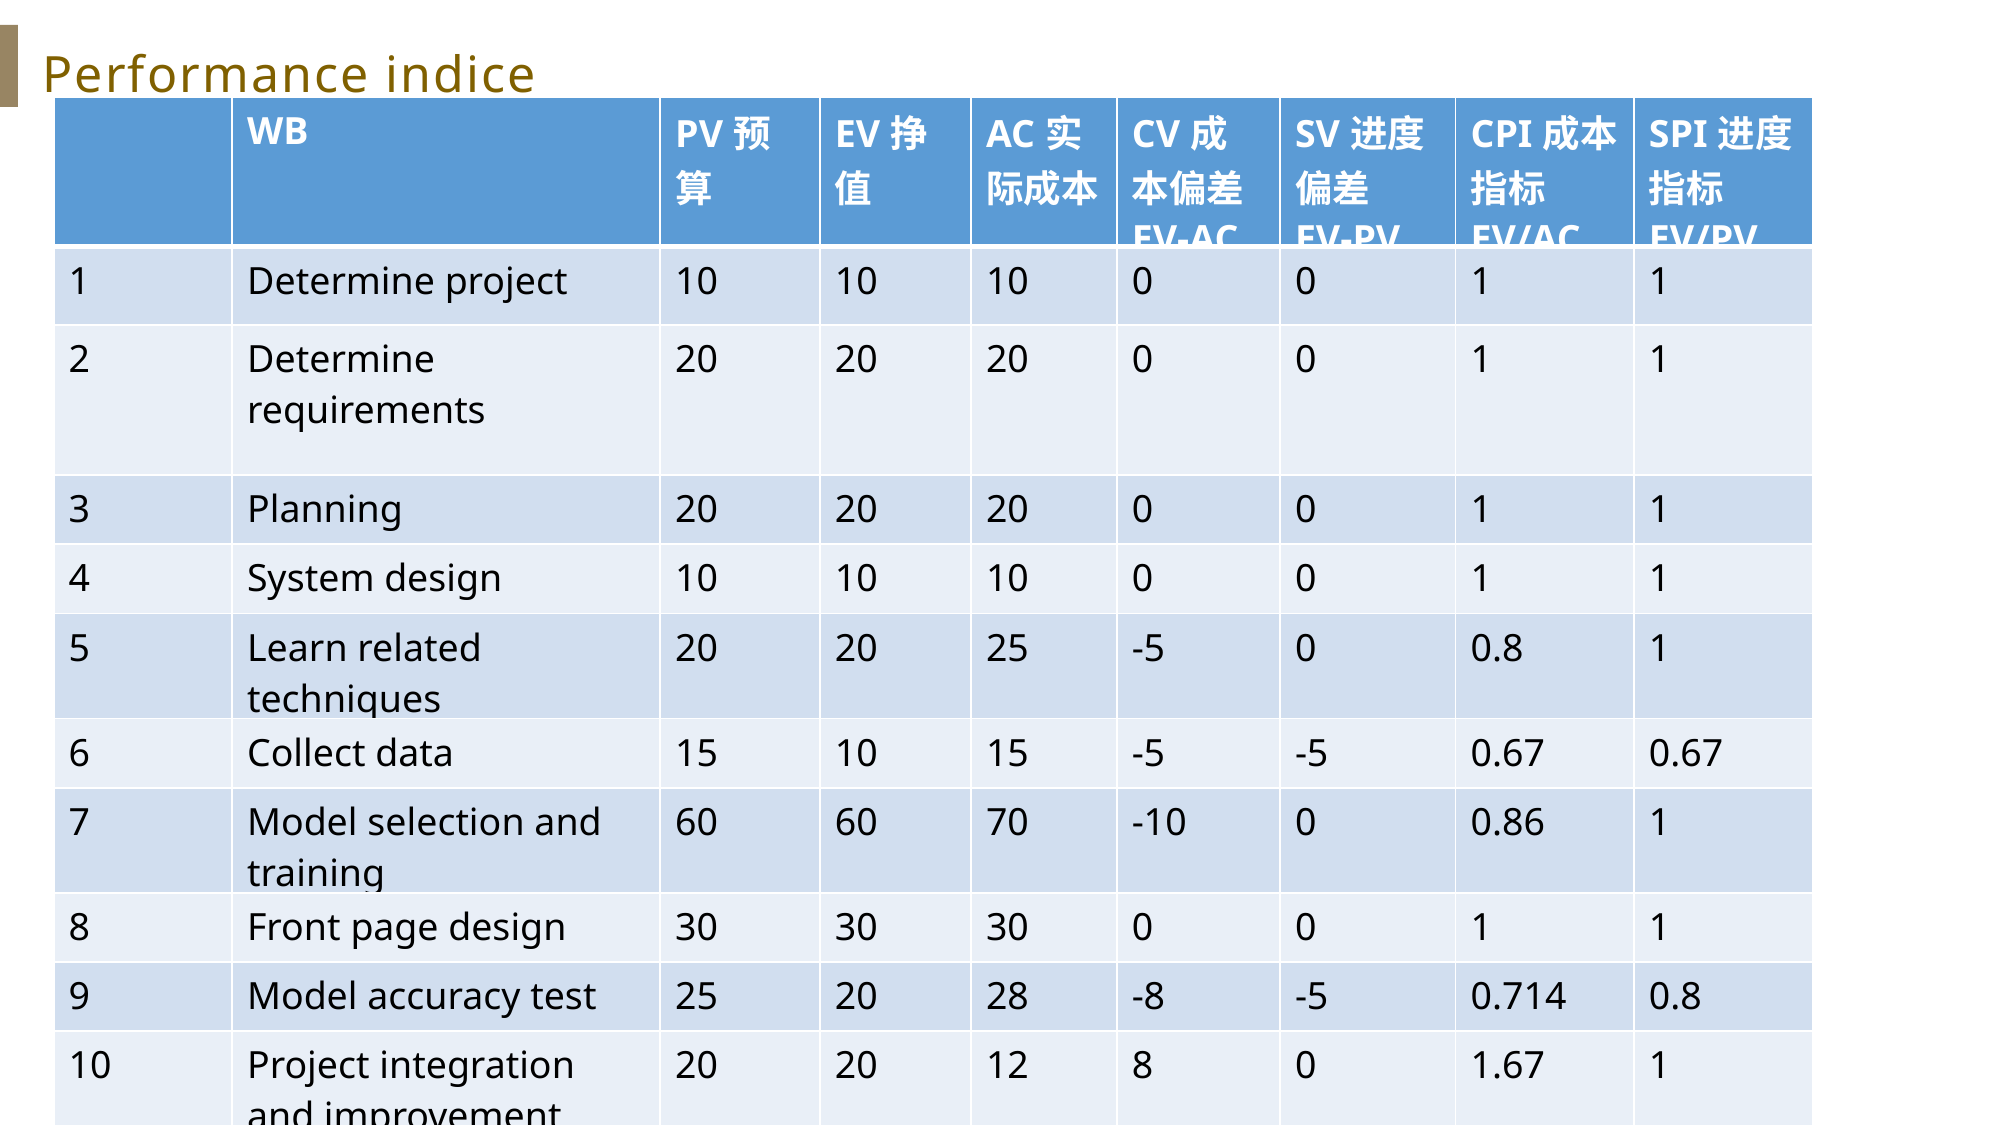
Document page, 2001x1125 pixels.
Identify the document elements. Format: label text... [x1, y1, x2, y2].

table_cell -5 [1281, 963, 1455, 1030]
table_cell 0 [1118, 476, 1279, 543]
table_cell 0 [1281, 476, 1455, 543]
table_cell 0 [1118, 326, 1279, 474]
table_cell 30 [661, 894, 819, 961]
table_cell 0 [1281, 789, 1455, 892]
table_cell 0 [1281, 545, 1455, 613]
table_cell 10 [821, 249, 970, 324]
table_cell 10 [972, 249, 1116, 324]
table_cell 9 [55, 963, 231, 1030]
table_cell 10 [661, 545, 819, 613]
table_header CV成本偏差 EV-AC [1118, 98, 1279, 244]
table_cell 0 [1281, 1032, 1455, 1125]
table_cell 1 [55, 249, 231, 324]
table_header PV预算 [661, 98, 819, 244]
table_cell 70 [972, 789, 1116, 892]
table_cell 1 [1456, 894, 1633, 961]
table_cell 1 [1635, 545, 1812, 613]
table_cell 20 [972, 476, 1116, 543]
table_cell 12 [972, 1032, 1116, 1125]
table_cell 10 [972, 545, 1116, 613]
table_cell 20 [661, 614, 819, 718]
table_cell Determine project [233, 249, 659, 324]
table_cell 60 [821, 789, 970, 892]
table_cell 2 [55, 326, 231, 474]
table_cell 20 [821, 963, 970, 1030]
table_cell 1.67 [1456, 1032, 1633, 1125]
table_header EV挣值 [821, 98, 970, 244]
table_cell 10 [821, 545, 970, 613]
table_cell 20 [661, 326, 819, 474]
table_cell 0.86 [1456, 789, 1633, 892]
table_cell 10 [821, 719, 970, 787]
table_header SPI进度指标 EV/PV [1635, 98, 1812, 244]
table_cell 0.714 [1456, 963, 1633, 1030]
table_cell 25 [661, 963, 819, 1030]
table_cell Model selection and training [233, 789, 659, 892]
table_cell -5 [1118, 719, 1279, 787]
table_cell 20 [821, 614, 970, 718]
table_cell 15 [972, 719, 1116, 787]
table_cell 0 [1118, 249, 1279, 324]
table_cell Learn related techniques [233, 614, 659, 718]
table_cell 0.8 [1635, 963, 1812, 1030]
table_cell 60 [661, 789, 819, 892]
table_cell 0.67 [1635, 719, 1812, 787]
table_header WB [233, 98, 659, 244]
table_cell 0 [1281, 326, 1455, 474]
table_cell -5 [1281, 719, 1455, 787]
table_cell 1 [1635, 894, 1812, 961]
table_cell 0 [1281, 614, 1455, 718]
table_cell 20 [821, 476, 970, 543]
table_cell 20 [661, 476, 819, 543]
table_cell 20 [972, 326, 1116, 474]
table_cell 28 [972, 963, 1116, 1030]
table_cell 8 [55, 894, 231, 961]
table_cell 15 [661, 719, 819, 787]
table_cell 1 [1456, 326, 1633, 474]
table_cell 8 [1118, 1032, 1279, 1125]
table_cell 6 [55, 719, 231, 787]
table_cell Front page design [233, 894, 659, 961]
table_cell 0.8 [1456, 614, 1633, 718]
table_cell 20 [661, 1032, 819, 1125]
table_cell 20 [821, 1032, 970, 1125]
table_header [55, 98, 231, 244]
table_cell 20 [821, 326, 970, 474]
table_cell 7 [55, 789, 231, 892]
table_cell 10 [55, 1032, 231, 1125]
table_cell -8 [1118, 963, 1279, 1030]
table_cell -10 [1118, 789, 1279, 892]
table_cell 1 [1456, 545, 1633, 613]
table_cell Project integration and improvement [233, 1032, 659, 1125]
table_cell 25 [972, 614, 1116, 718]
table_cell 0 [1281, 894, 1455, 961]
table_cell Planning [233, 476, 659, 543]
table_cell -5 [1118, 614, 1279, 718]
table_cell 0 [1281, 249, 1455, 324]
table_cell 0 [1118, 894, 1279, 961]
table_cell 1 [1456, 476, 1633, 543]
table_cell 1 [1635, 614, 1812, 718]
table_cell 30 [972, 894, 1116, 961]
table_cell 1 [1635, 1032, 1812, 1125]
table_header AC实际成本 [972, 98, 1116, 244]
table_cell 1 [1635, 249, 1812, 324]
table_header CPI成本指标 EV/AC [1456, 98, 1633, 244]
table_cell 30 [821, 894, 970, 961]
table_cell 1 [1635, 476, 1812, 543]
table_cell 3 [55, 476, 231, 543]
table_cell System design [233, 545, 659, 613]
table_cell 1 [1635, 326, 1812, 474]
table_cell 1 [1635, 789, 1812, 892]
table_header SV进度偏差 EV-PV [1281, 98, 1455, 244]
table_cell Model accuracy test [233, 963, 659, 1030]
table_cell 5 [55, 614, 231, 718]
text_box Performance indice [27, 23, 1162, 111]
table_cell 4 [55, 545, 231, 613]
text_box [0, 24, 19, 108]
table_cell 10 [661, 249, 819, 324]
table_cell Collect data [233, 719, 659, 787]
table_cell 1 [1456, 249, 1633, 324]
table_cell 0.67 [1456, 719, 1633, 787]
table_cell 0 [1118, 545, 1279, 613]
table_cell Determine requirements [233, 326, 659, 474]
